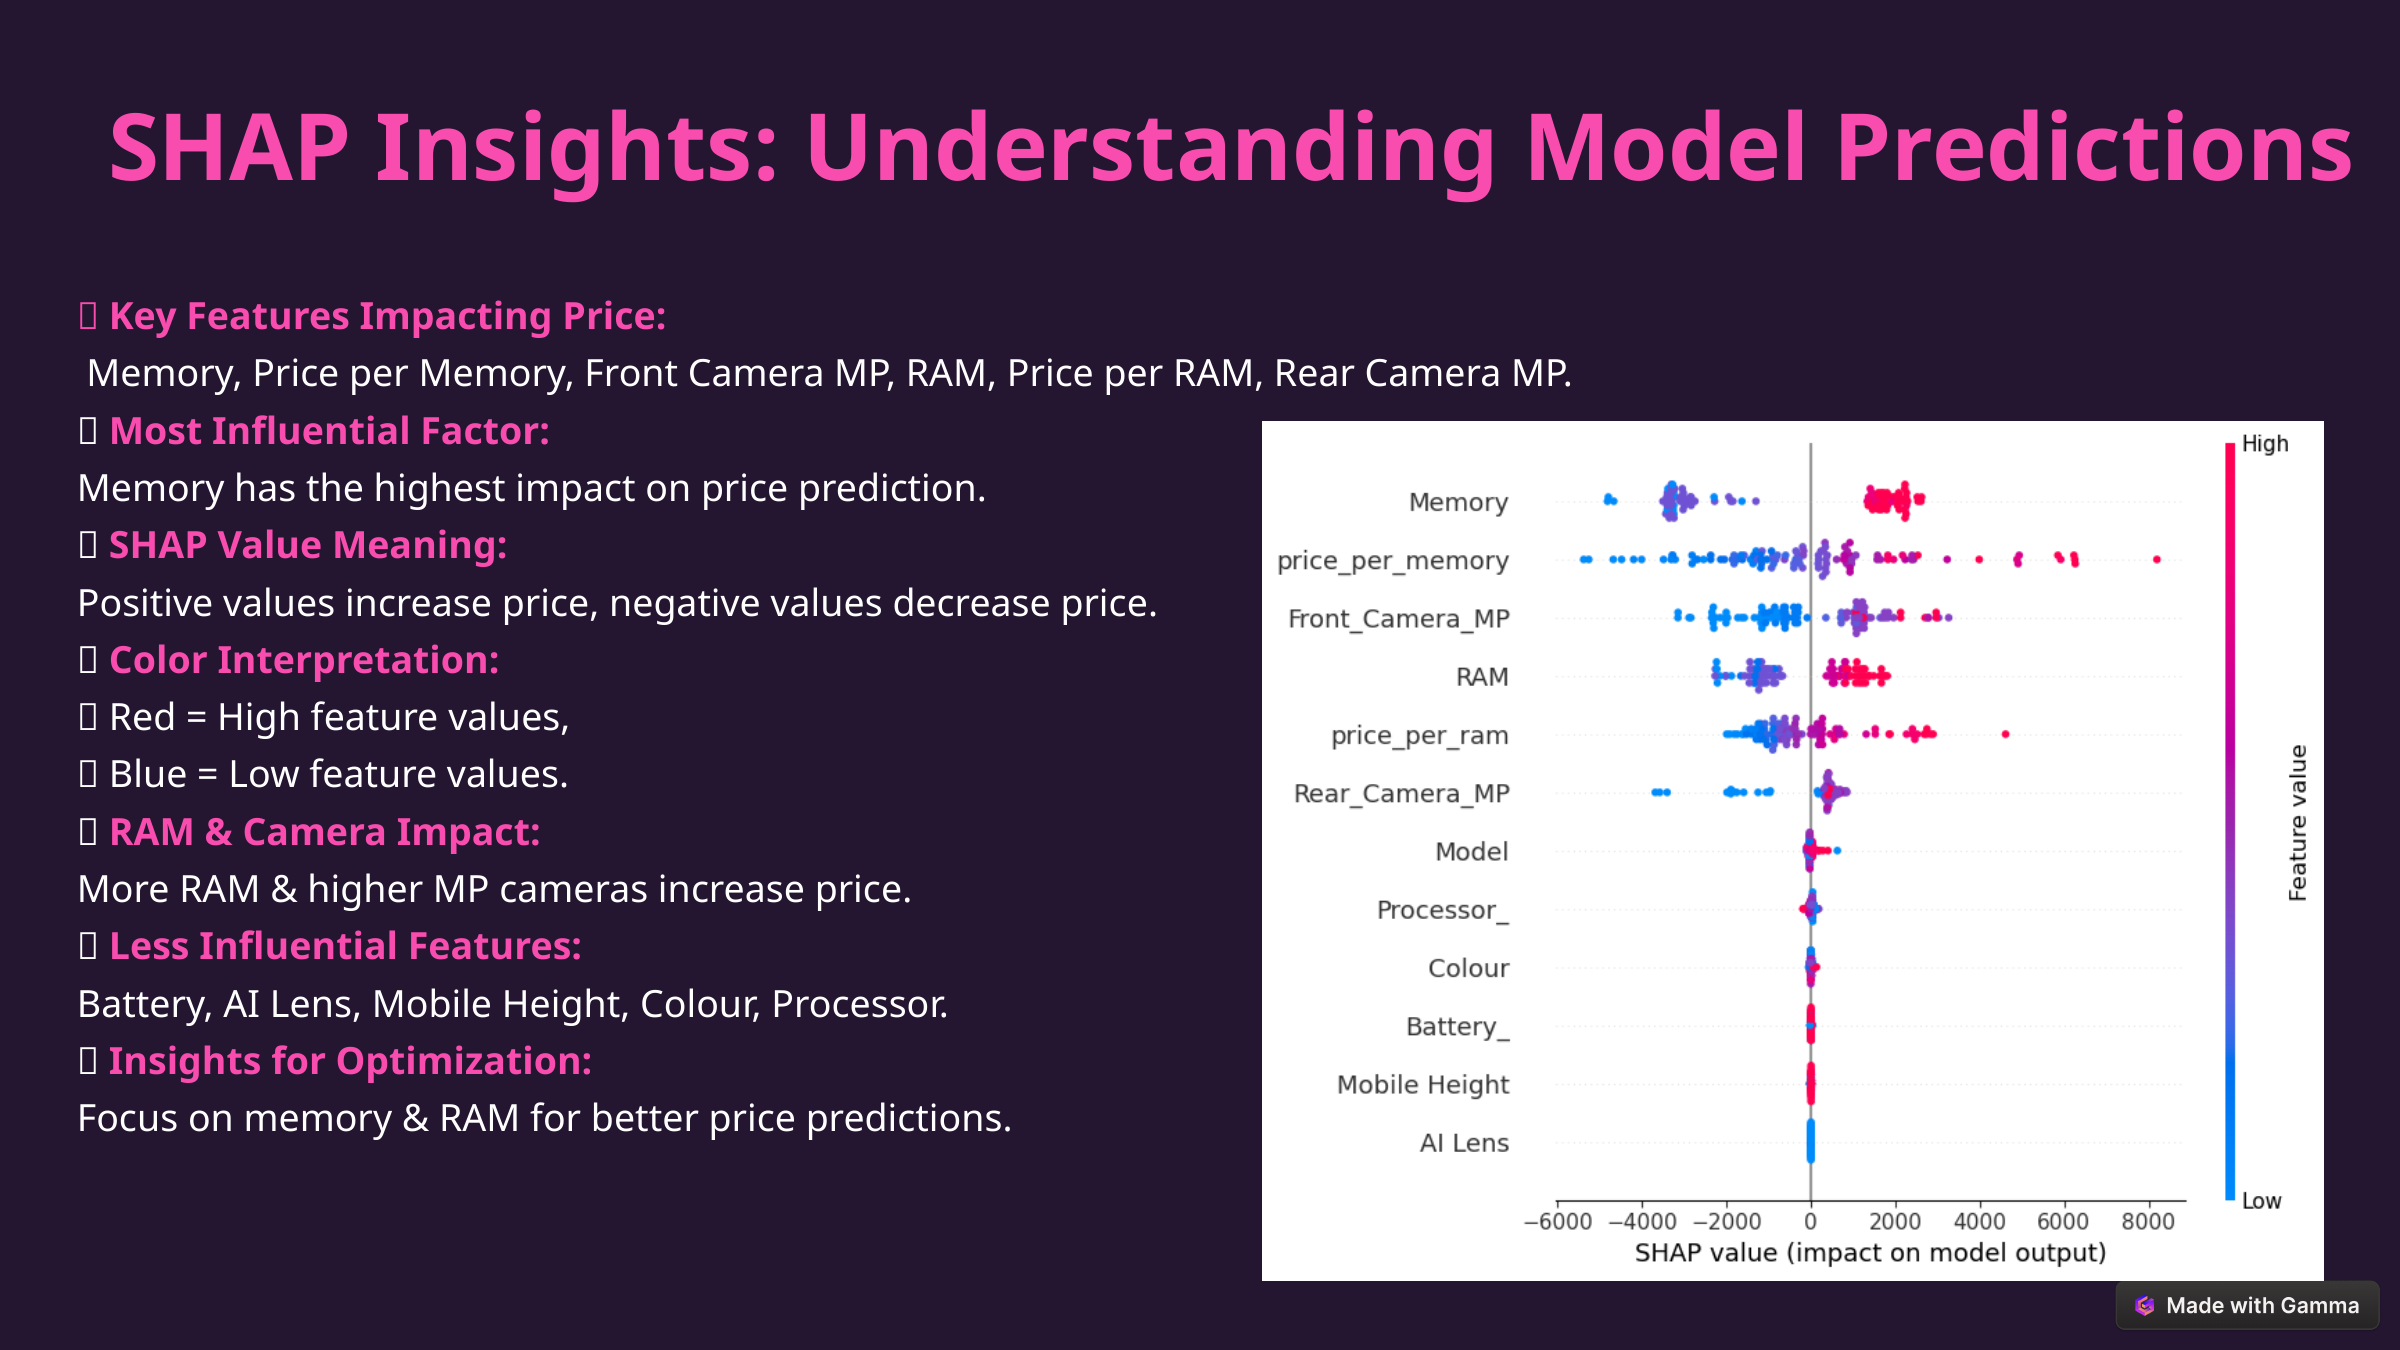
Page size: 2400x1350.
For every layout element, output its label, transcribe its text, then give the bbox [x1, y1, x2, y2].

text_box 📌 Key Features Impacting Price: Memory, Price per Memory, Front Camera MP, RAM, Price per RAM, Rear Camera MP. 📌 Most Influential Factor: Memory has the highest impact on price prediction. 📌 SHAP Value Meaning: Positive values increase price, negative values decrease price. 📌 Color Interpretation: 🔴 Red = High feature values, 🔵 Blue = Low feature values. 📌 RAM & Camera Impact: More RAM & higher MP cameras increase price. 📌 Less Influential Features: Battery, AI Lens, Mobile Height, Colour, Processor. 📌 Insights for Optimization: Focus on memory & RAM for better price predictions. [76, 279, 1192, 1267]
picture [1261, 421, 2389, 1339]
text_box SHAP Insights: Understanding Model Predictions [108, 83, 2282, 201]
